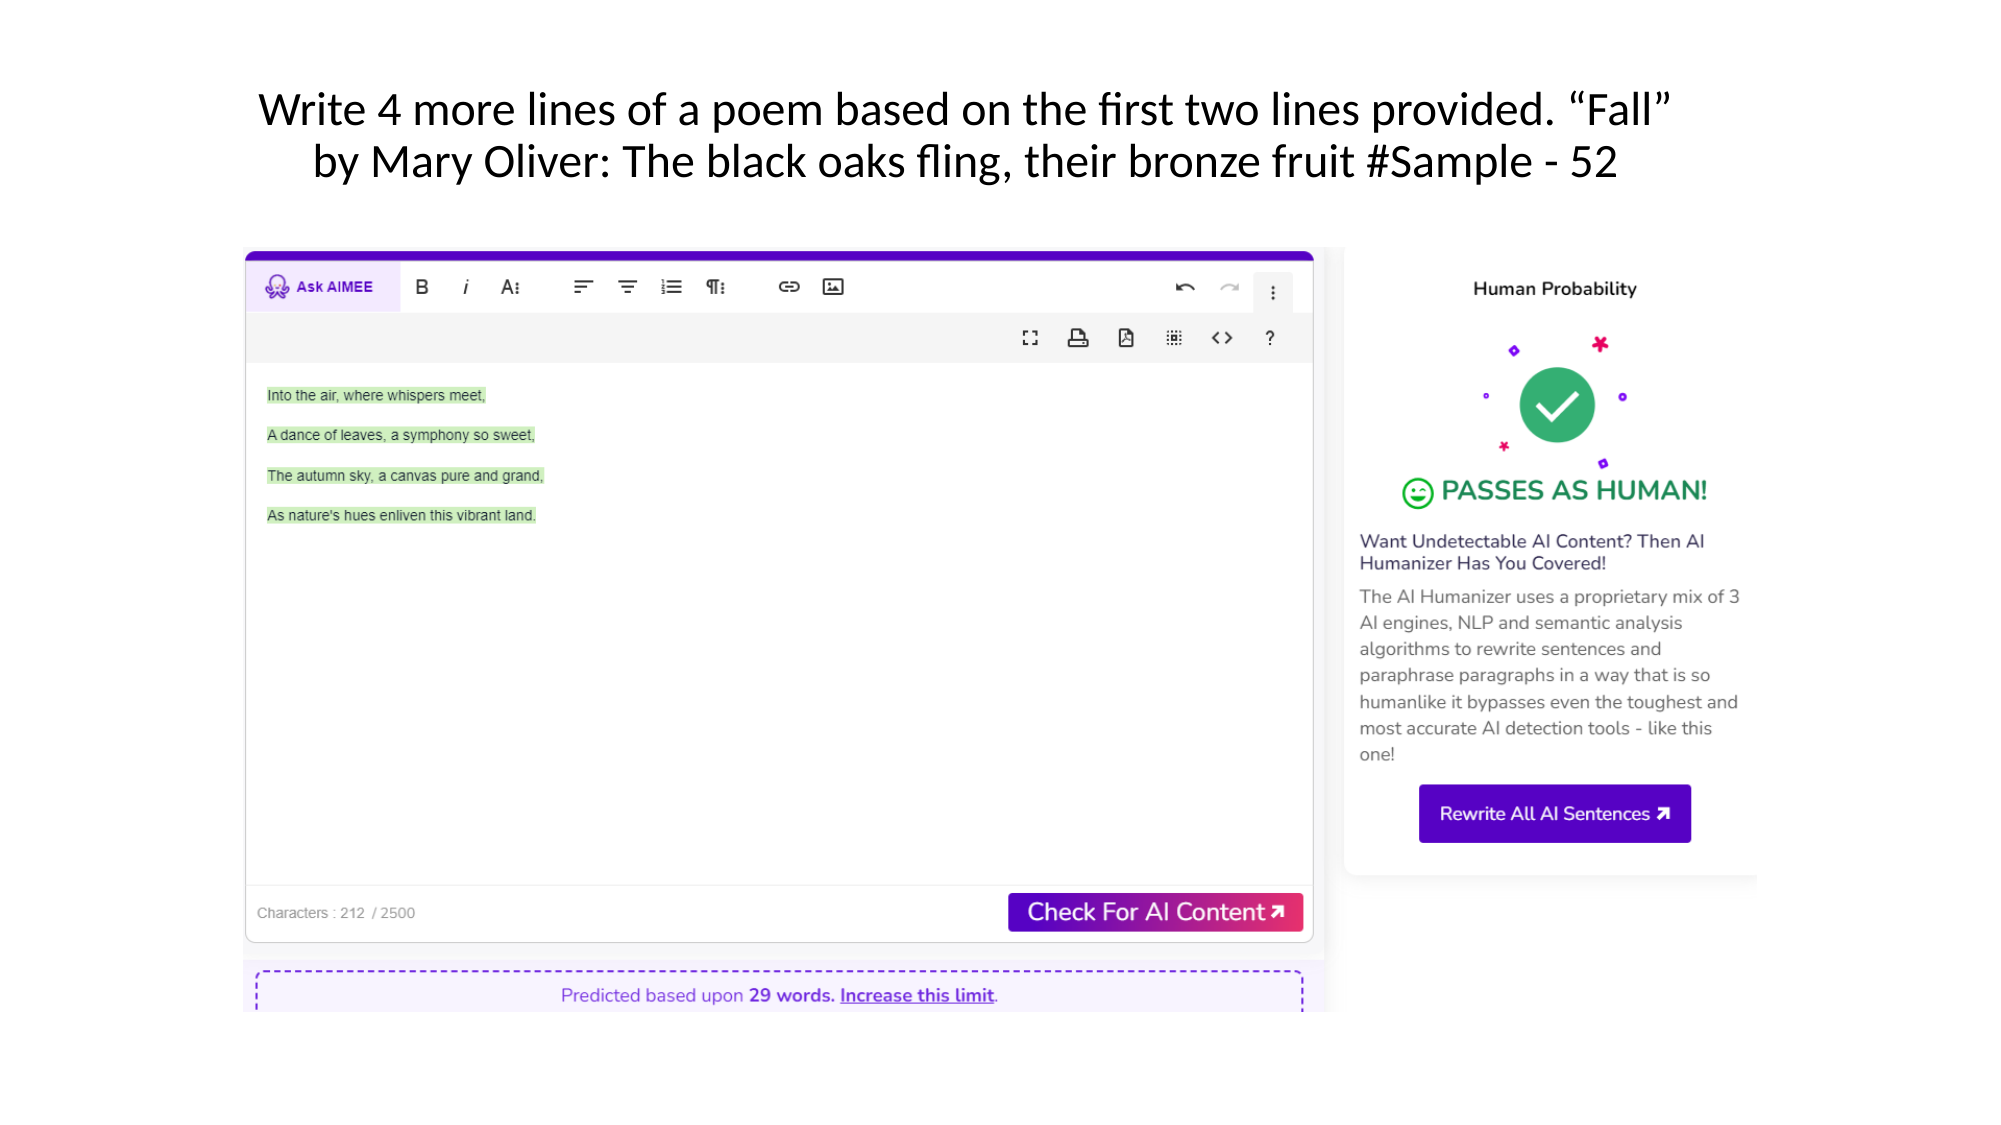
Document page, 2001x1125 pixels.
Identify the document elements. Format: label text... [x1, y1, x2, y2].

subtitle Write 4 more lines of a poem based on the first two lines provided. “Fall” by Mary Oliver: The black oaks fling, their bronze fruit #Sample - 52 [216, 76, 1717, 210]
picture [243, 247, 1757, 1012]
